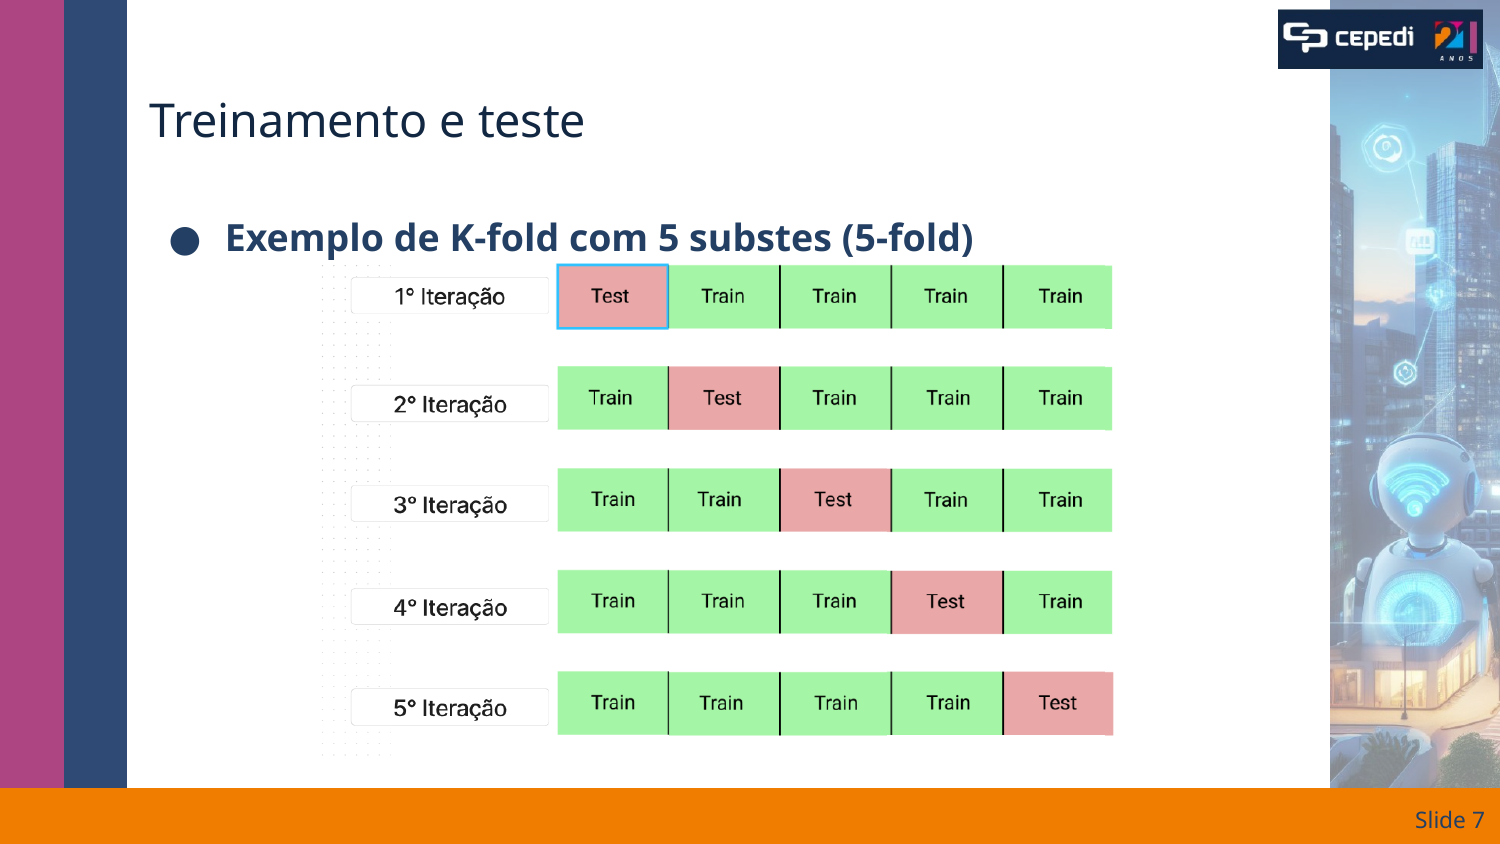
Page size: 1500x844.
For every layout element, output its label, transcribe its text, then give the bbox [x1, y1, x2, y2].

slide_number Slide ‹#› [1277, 789, 1500, 844]
list Exemplo de K-fold com 5 substes (5-fold) [134, 189, 1339, 750]
title Treinamento e teste [134, 72, 1339, 167]
picture [0, 0, 1500, 844]
